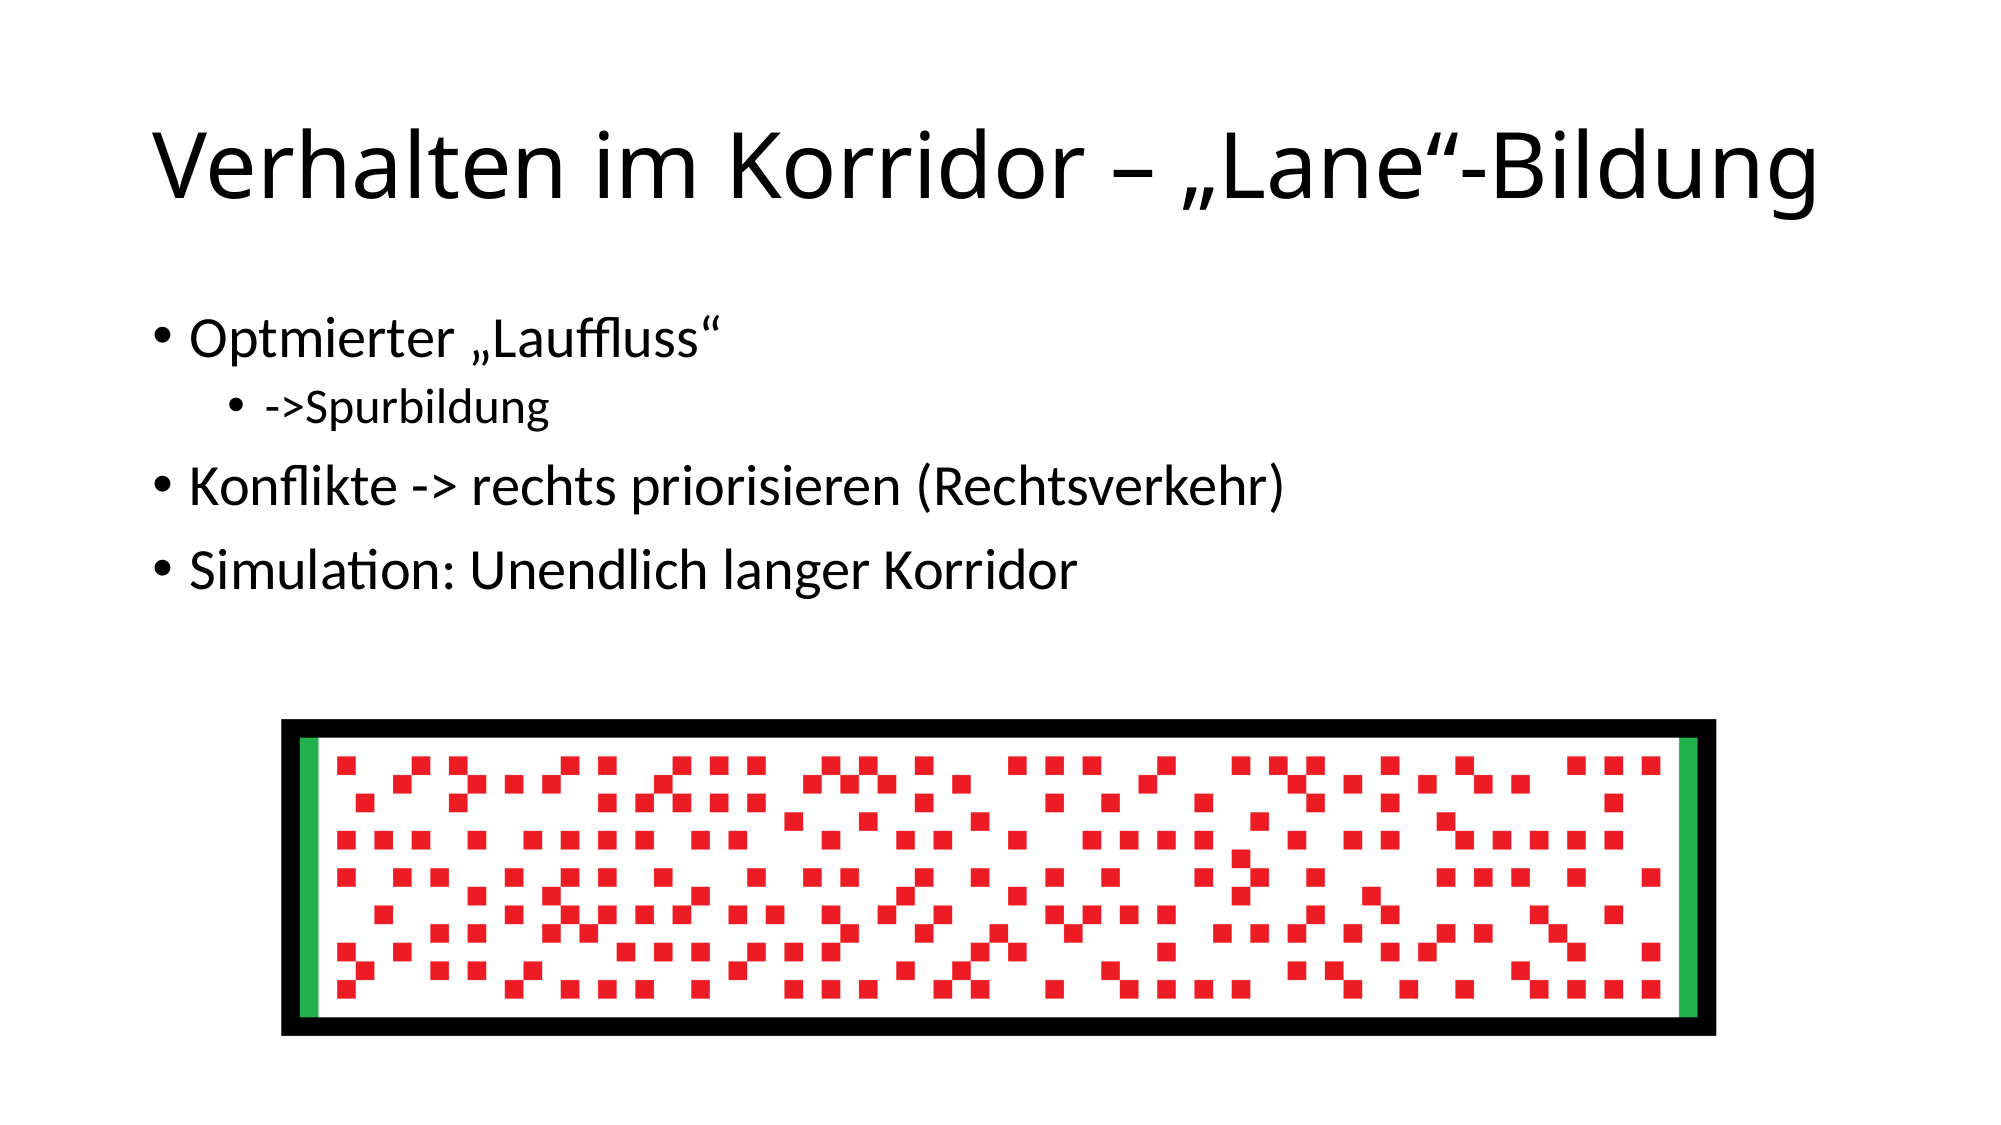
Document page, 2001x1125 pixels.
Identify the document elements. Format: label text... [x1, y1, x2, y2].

list Optmierter „Lauffluss“ ->Spurbildung Konflikte -> rechts priorisieren (Rechtsverkehr) Simulation: Unendlich langer Korridor [137, 299, 1863, 1014]
picture [265, 710, 1735, 1050]
title Verhalten im Korridor – „Lane“-Bildung [137, 59, 1863, 278]
